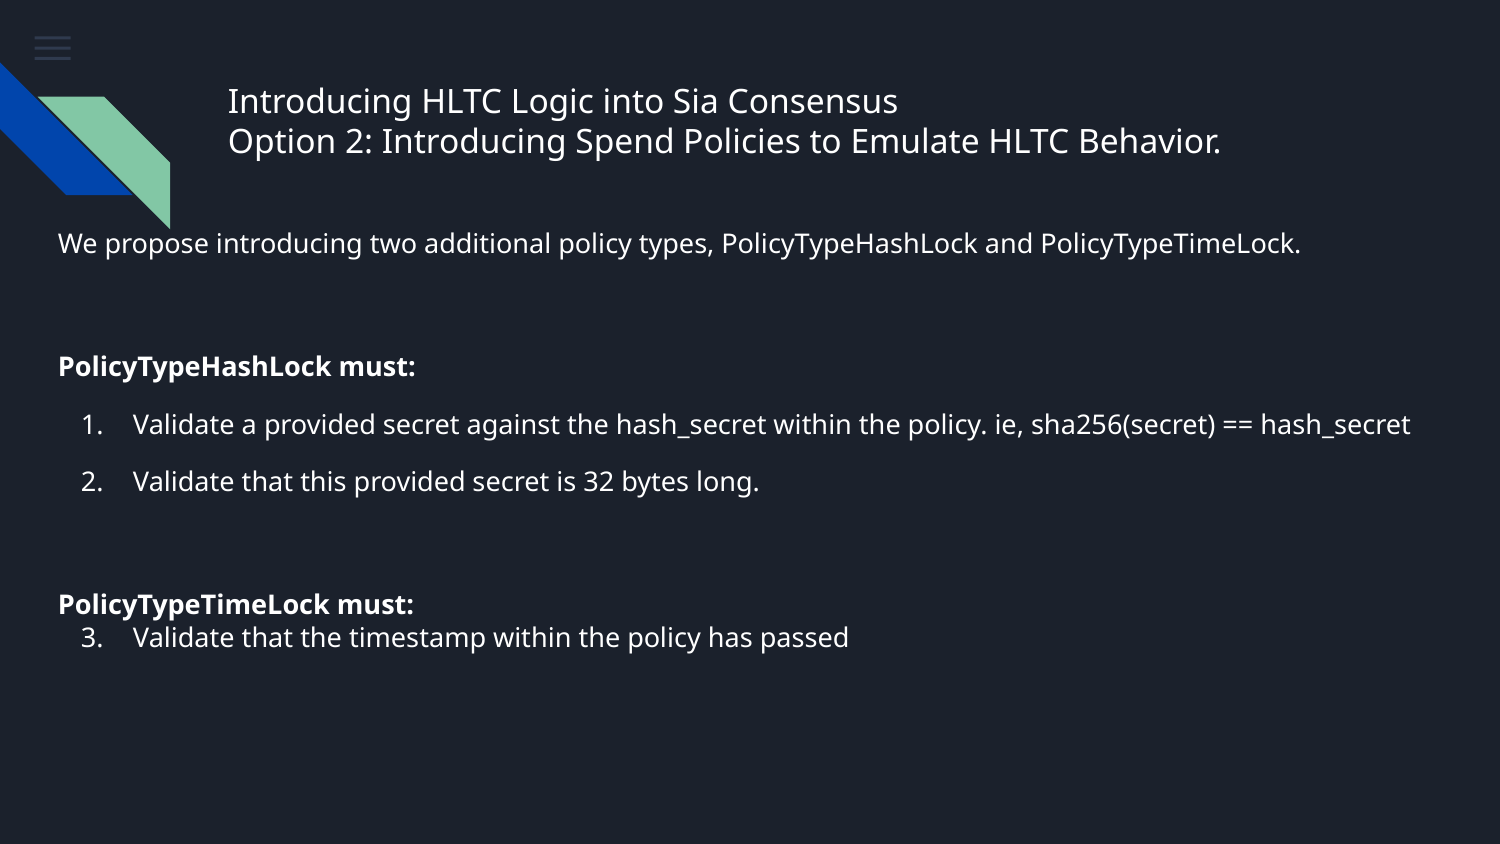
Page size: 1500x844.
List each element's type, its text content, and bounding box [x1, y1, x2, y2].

title Introducing HLTC Logic into Sia Consensus Option 2: Introducing Spend Policies to Emulate HLTC Behavior. [212, 64, 1368, 211]
list We propose introducing two additional policy types, PolicyTypeHashLock and PolicyTypeTimeLock. PolicyTypeHashLock must: Validate a provided secret against the hash_secret within the policy. ie, sha256(secret) == hash_secret Validate that this provided secret is 32 bytes long. PolicyTypeTimeLock must: Validate that the timestamp within the policy has passed [42, 211, 1458, 844]
